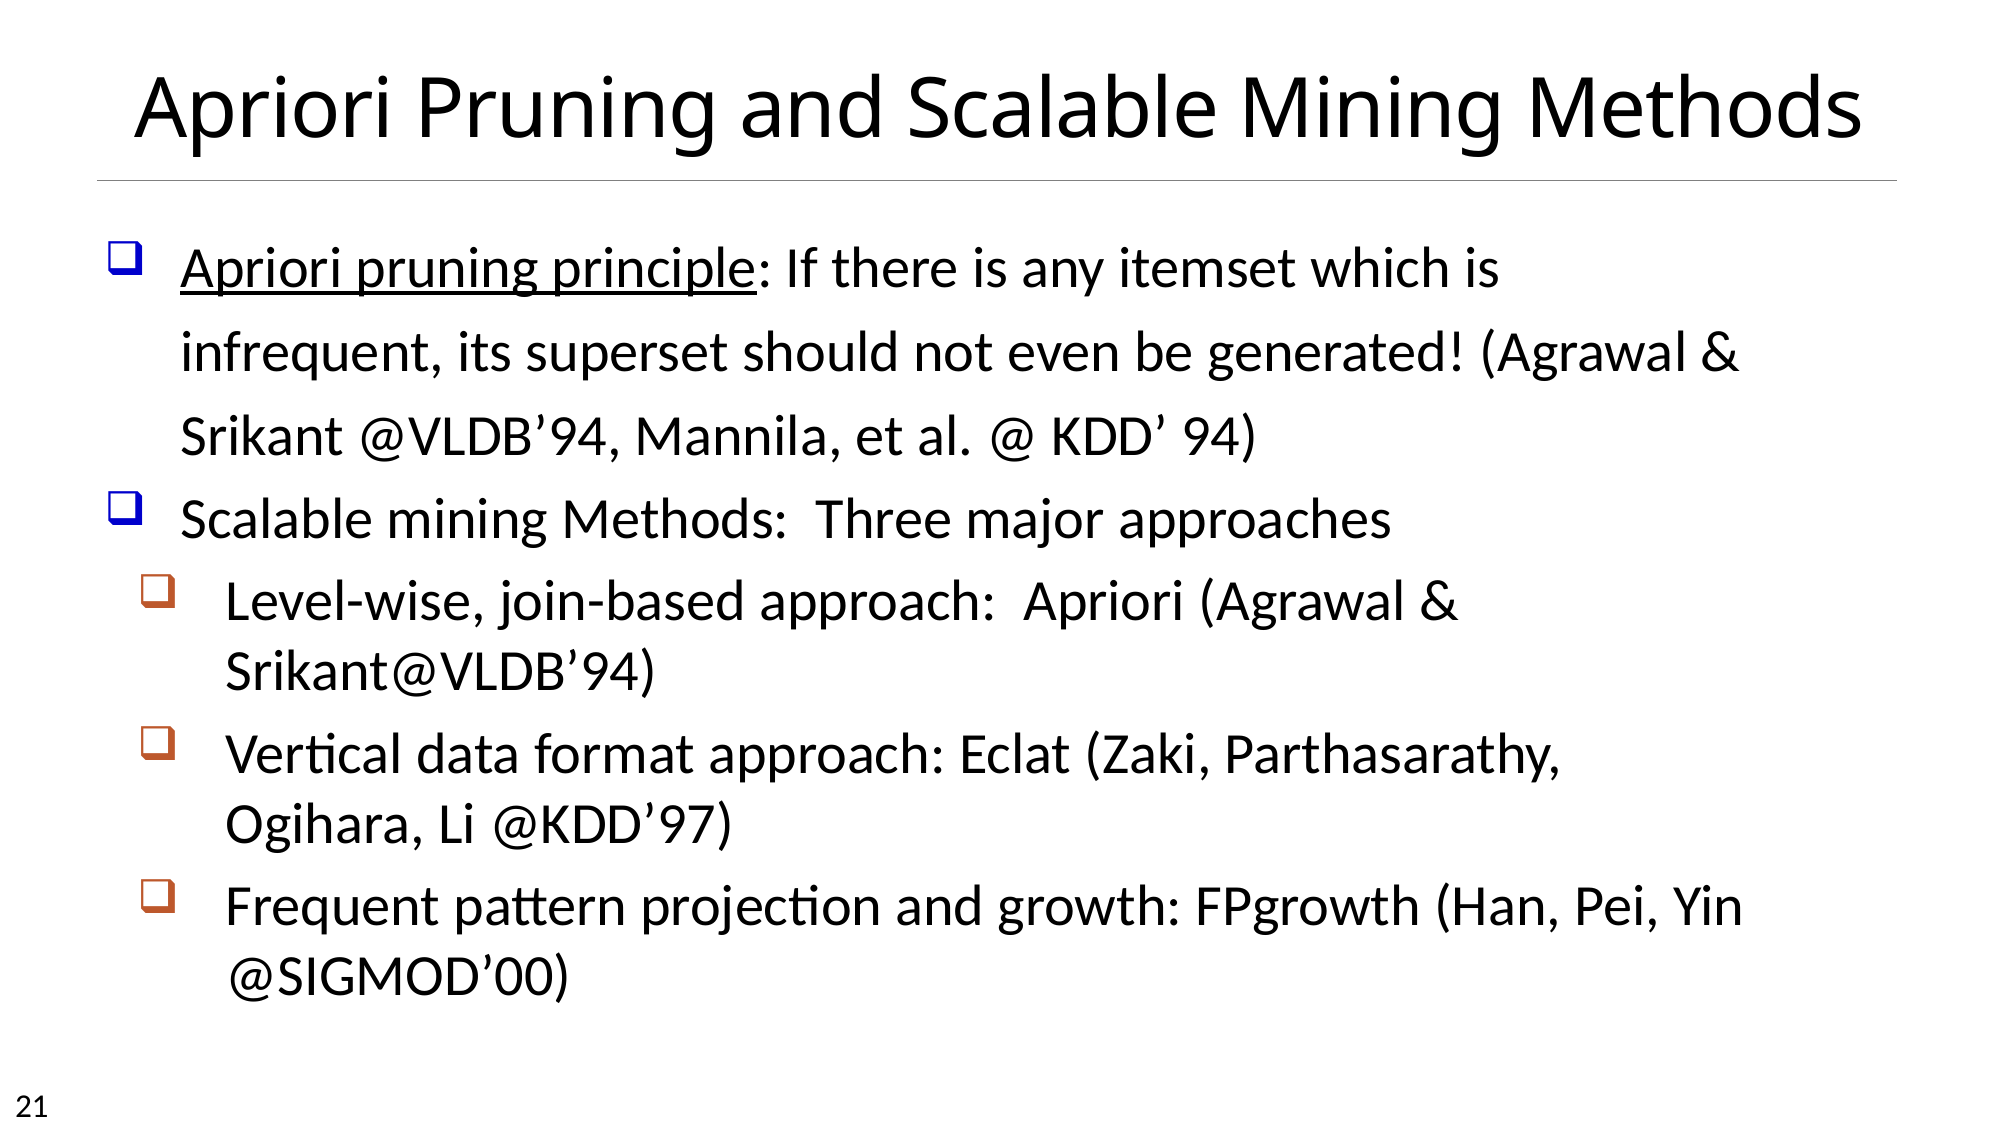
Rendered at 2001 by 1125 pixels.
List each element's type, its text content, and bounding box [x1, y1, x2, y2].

title Apriori Pruning and Scalable Mining Methods [0, 37, 2000, 163]
list Apriori pruning principle: If there is any itemset which is infrequent, its superset should not even be generated! (Agrawal & Srikant @VLDB’94, Mannila, et al. @ KDD’ 94) Scalable mining Methods: Three major approaches Level-wise, join-based approach: Apriori (Agrawal & Srikant@VLDB’94) Vertical data format approach: Eclat (Zaki, Parthasarathy, Ogihara, Li @KDD’97) Frequent pattern projection and growth: FPgrowth (Han, Pei, Yin @SIGMOD’00) [89, 207, 1766, 1058]
